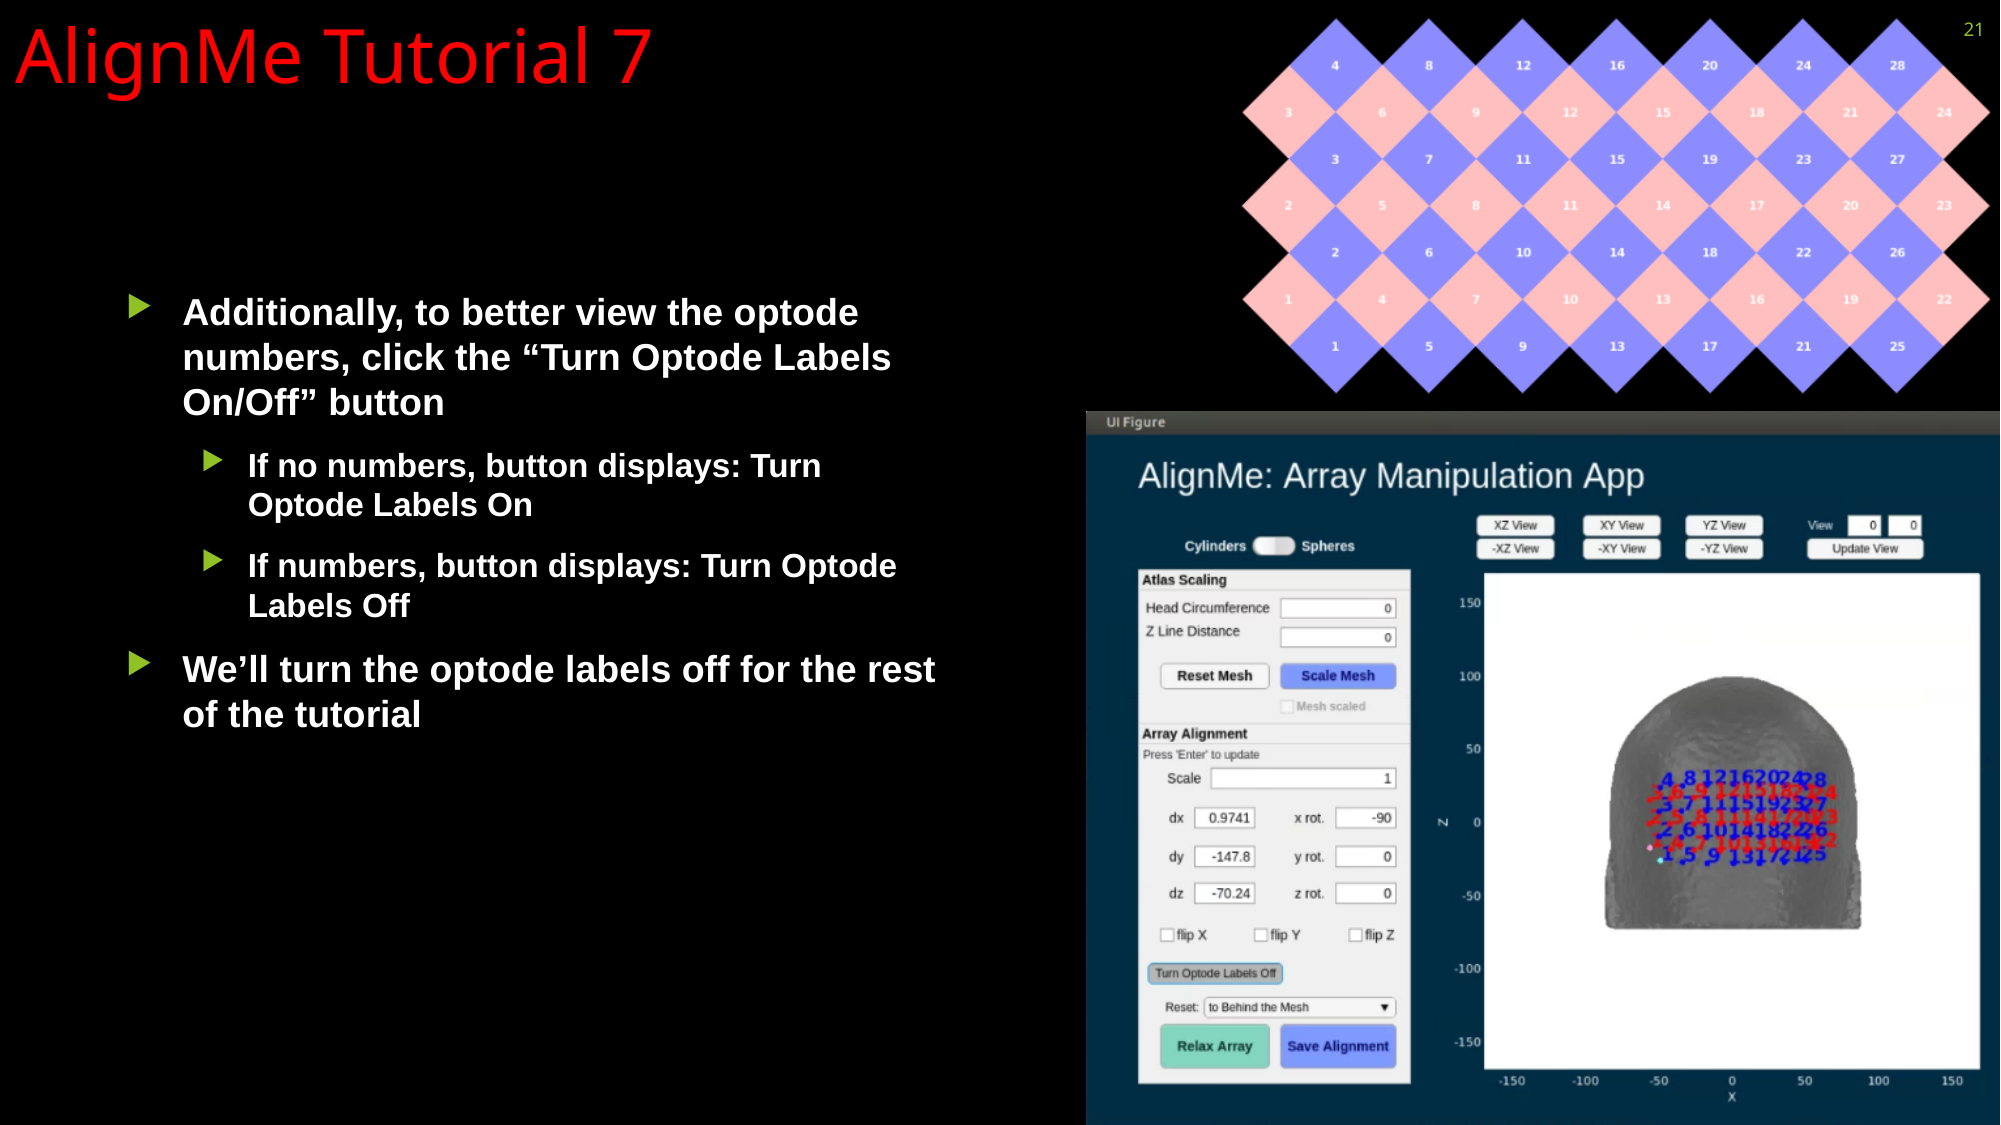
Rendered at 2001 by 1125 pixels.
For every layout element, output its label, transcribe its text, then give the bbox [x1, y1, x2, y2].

title AlignMe Tutorial 7 [0, 0, 1227, 218]
list Additionally, to better view the optode numbers, click the “Turn Optode Labels On/Off” button If no numbers, button displays: Turn Optode Labels On If numbers, button displays: Turn Optode Labels Off We’ll turn the optode labels off for the rest of the tutorial [111, 280, 956, 1054]
picture [1086, 0, 2000, 1125]
